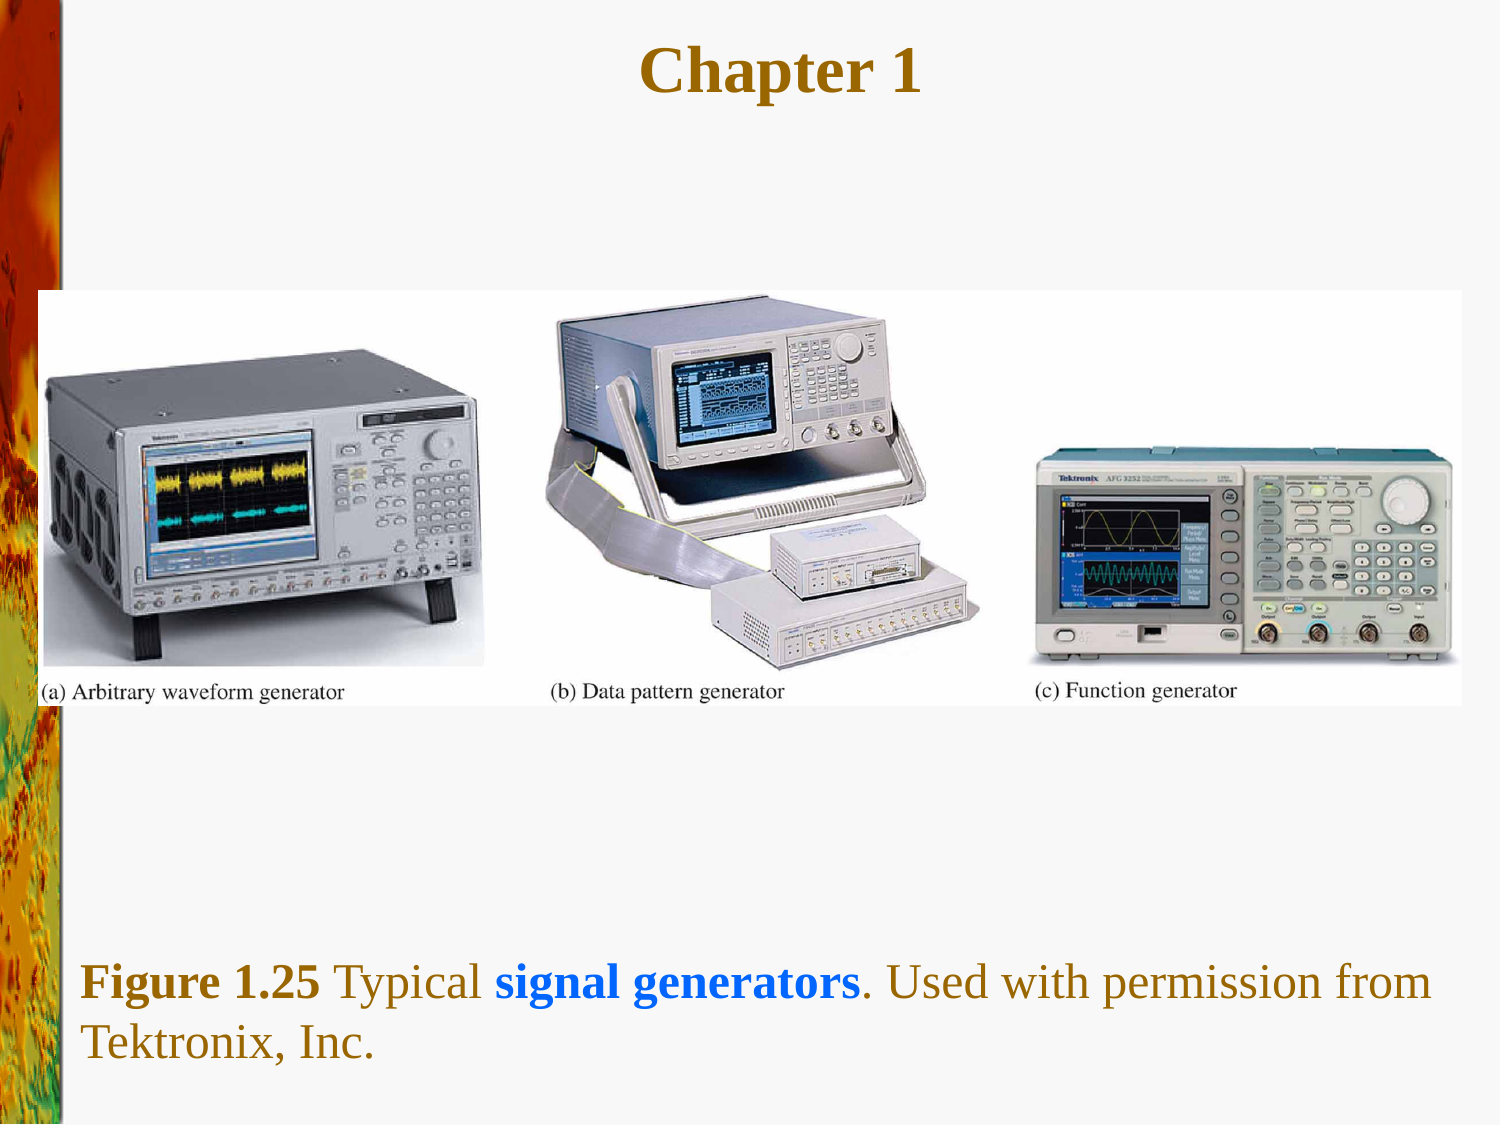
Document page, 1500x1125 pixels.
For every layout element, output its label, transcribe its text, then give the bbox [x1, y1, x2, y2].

text_box Chapter 1 [64, 17, 1498, 113]
picture [0, 0, 1463, 1124]
text_box Figure 1.25 Typical signal generators. Used with permission from Tektronix, Inc. [64, 941, 1488, 1077]
